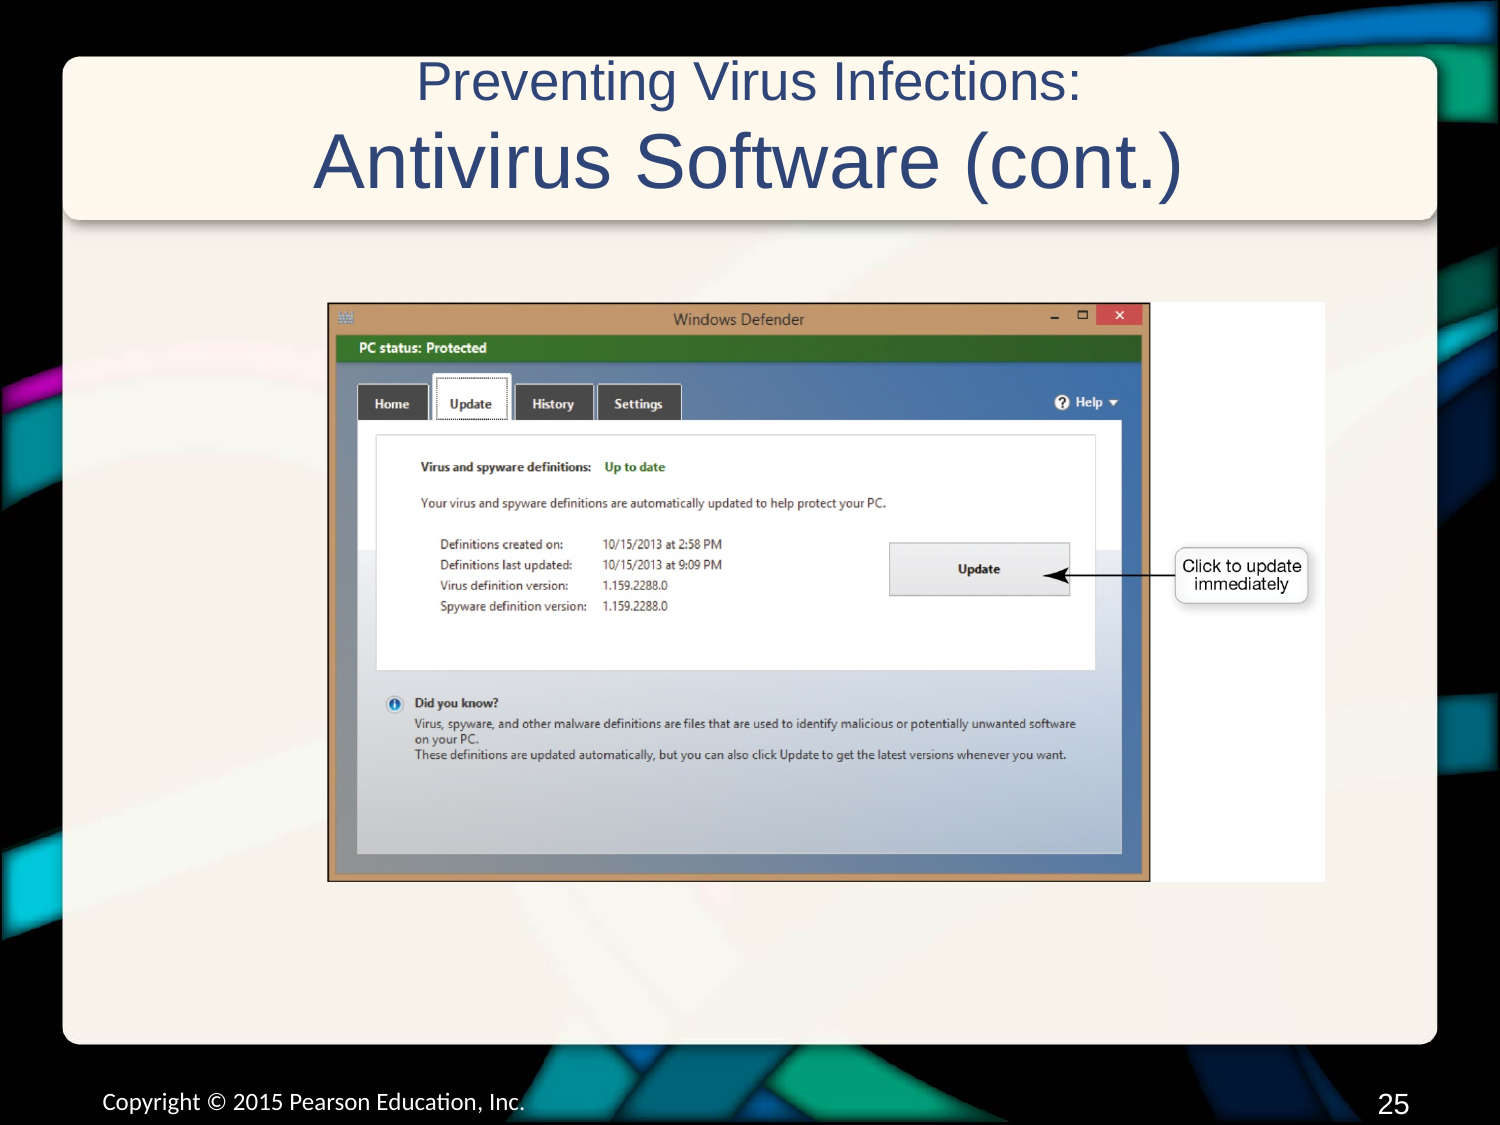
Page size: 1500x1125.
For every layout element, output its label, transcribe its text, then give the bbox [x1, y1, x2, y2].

slide_number 24 [1200, 1080, 1425, 1125]
title Preventing Virus Infections: Antivirus Software (cont.) [62, 37, 1438, 213]
footer Copyright © 2015 Pearson Education, Inc. [87, 1077, 1138, 1123]
picture [0, 0, 1500, 1125]
